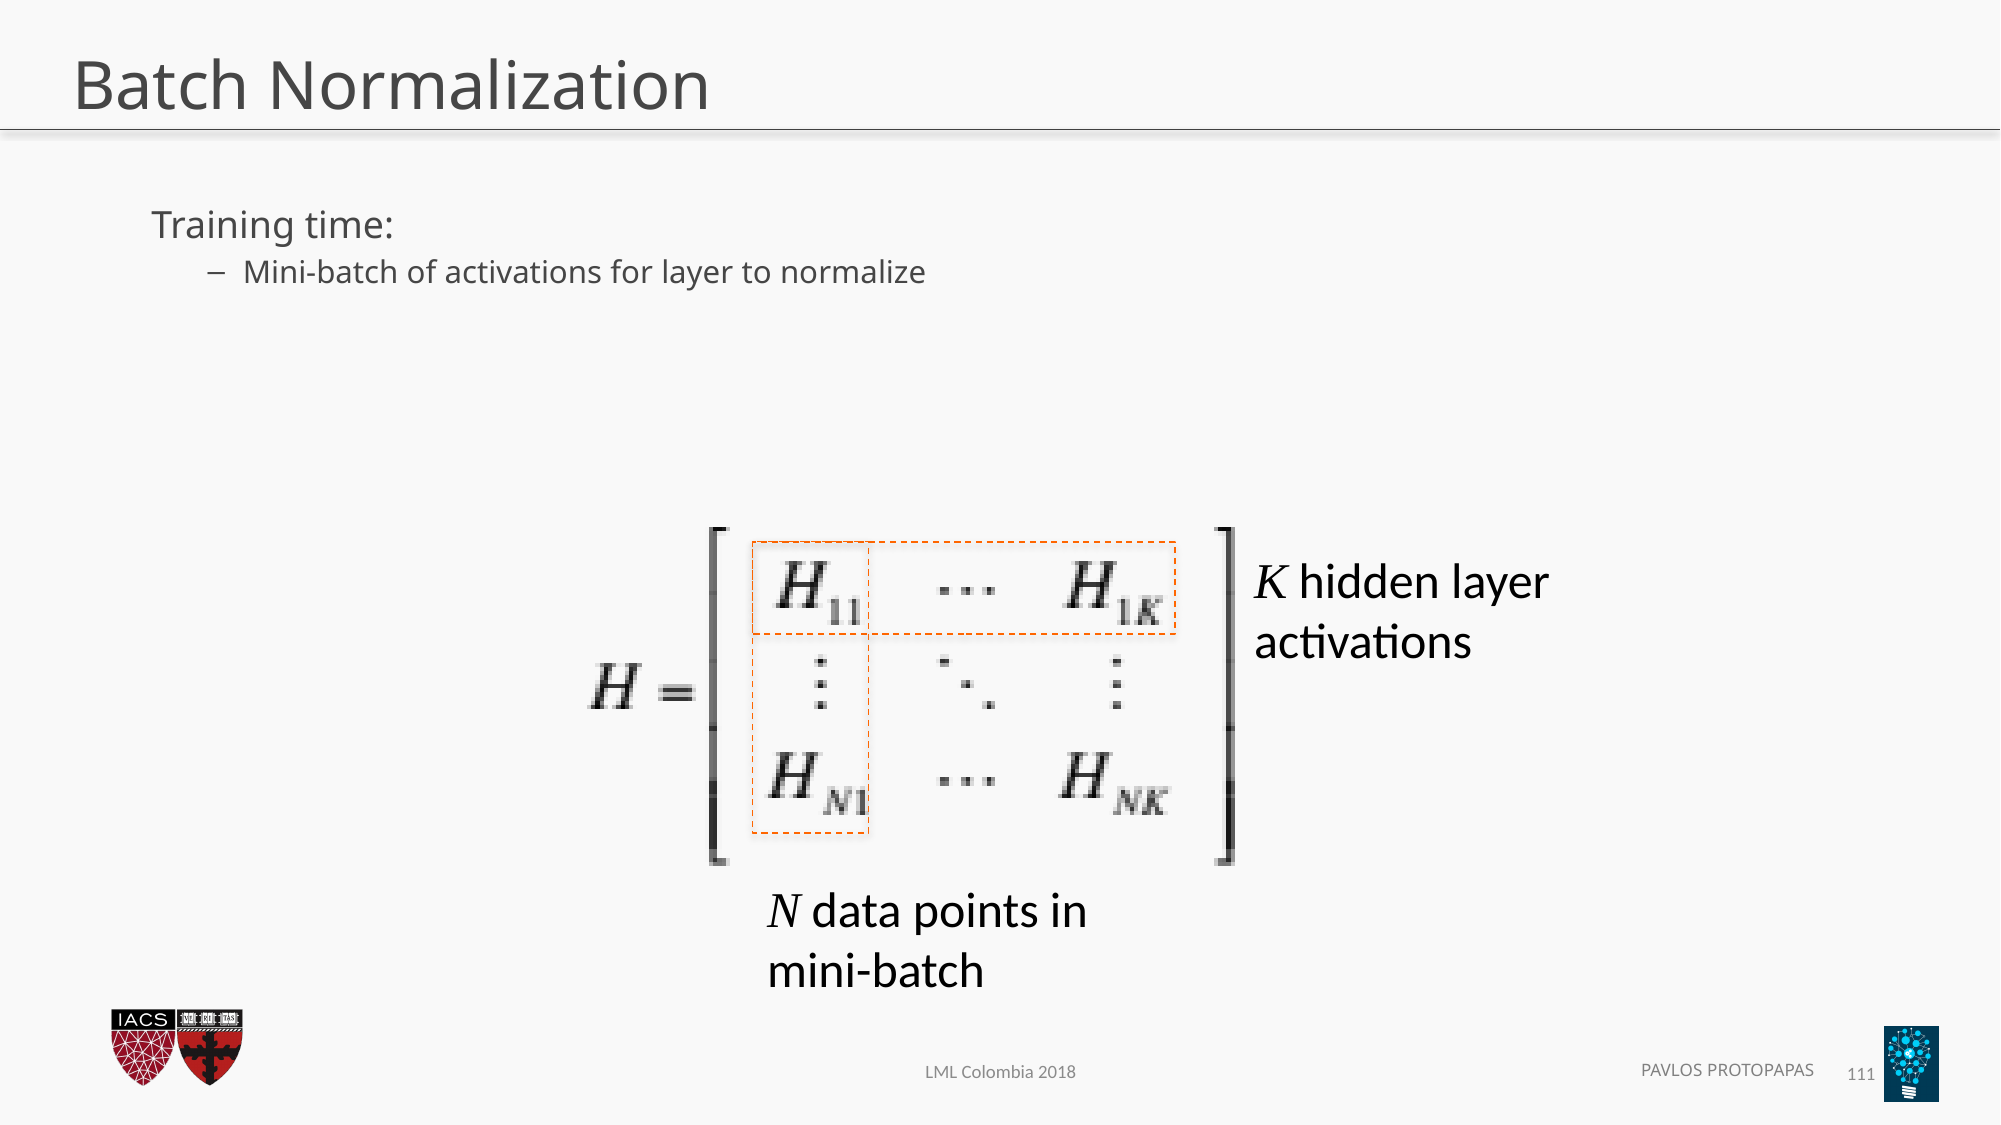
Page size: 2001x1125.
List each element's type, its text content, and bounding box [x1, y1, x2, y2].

title Batch Normalization [57, 35, 1943, 162]
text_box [578, 514, 1240, 871]
text_box K hidden layer activations [1244, 541, 1592, 676]
picture [1905, 1049, 1913, 1058]
text_box N data points in mini-batch [752, 879, 1105, 1006]
picture [1903, 1086, 1915, 1098]
list Training time: Mini-batch of activations for layer to normalize [136, 193, 1831, 540]
picture [109, 1009, 243, 1086]
